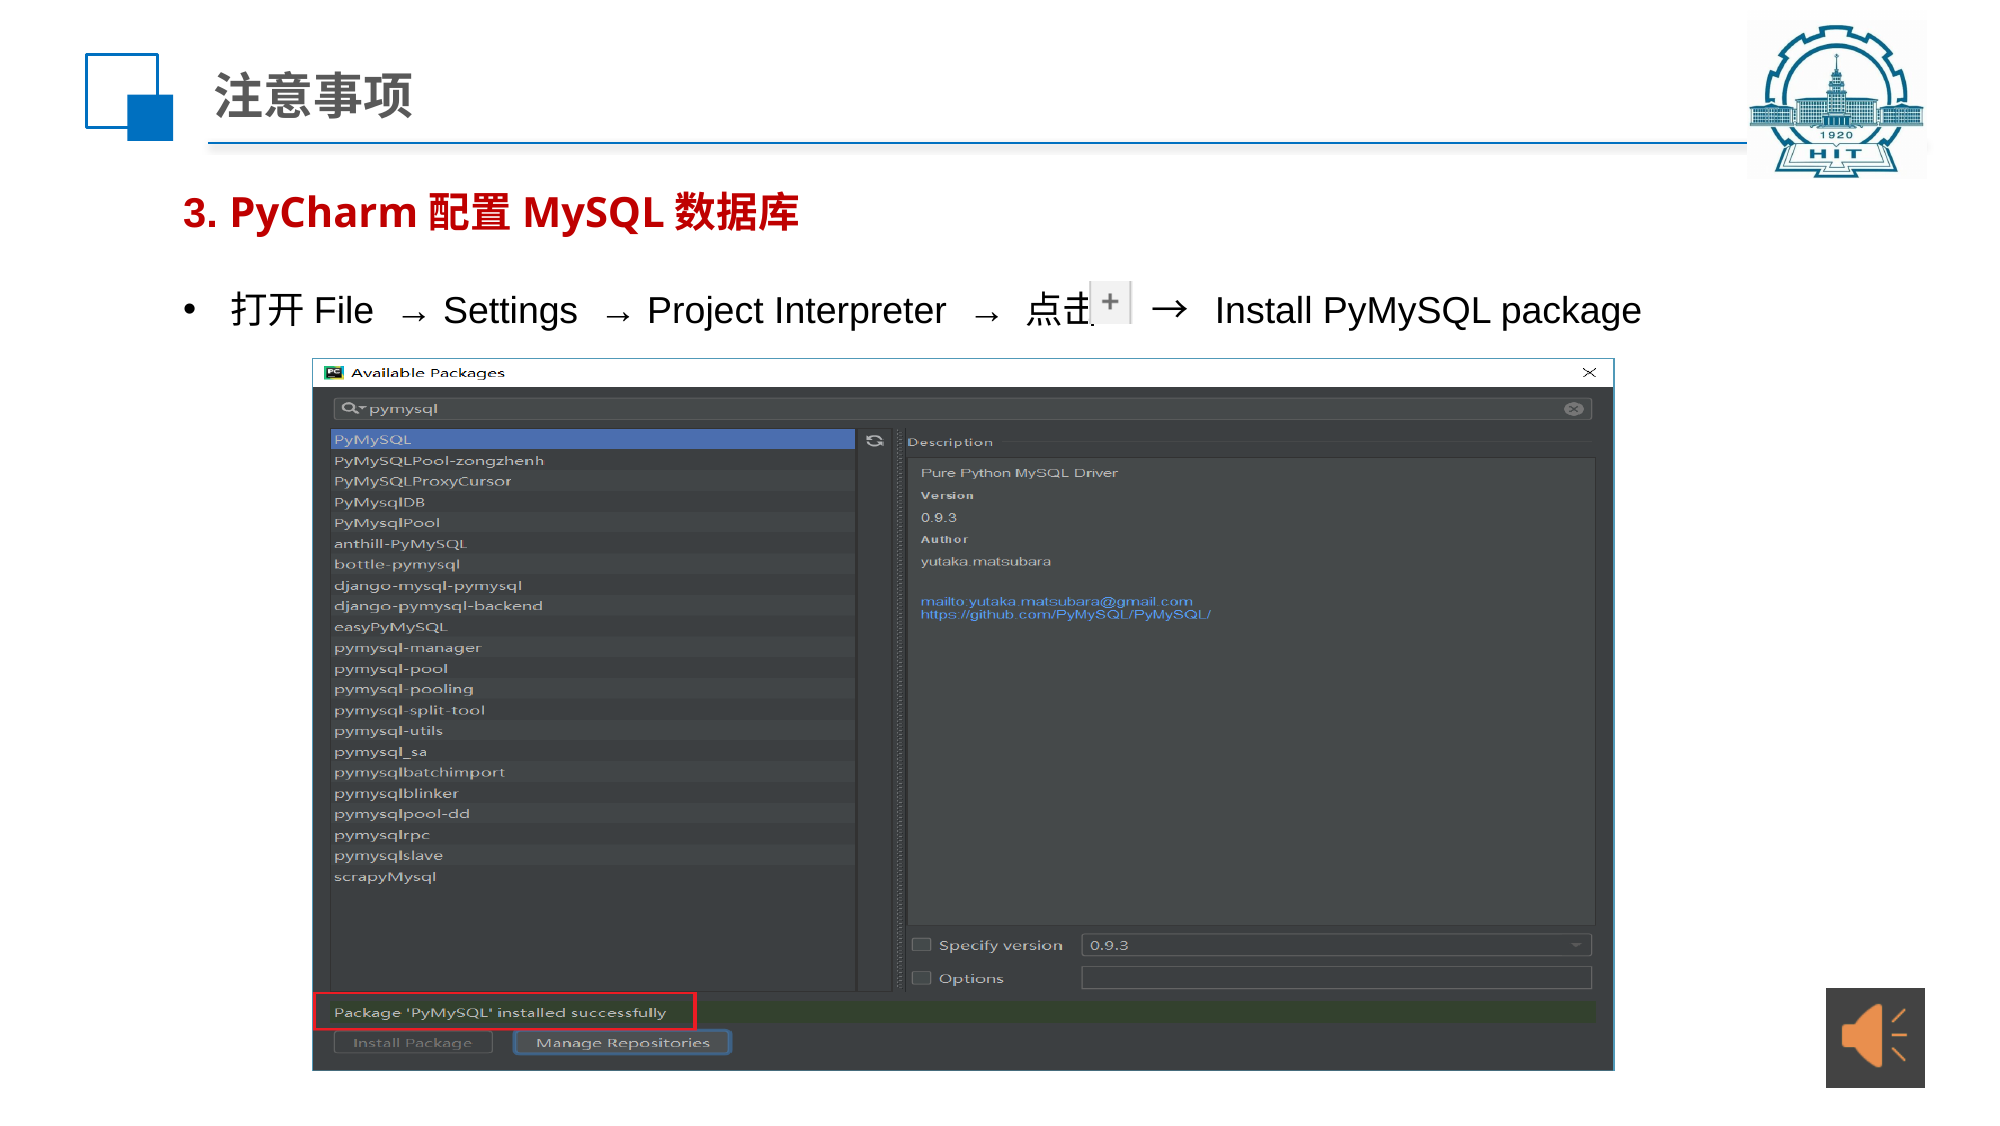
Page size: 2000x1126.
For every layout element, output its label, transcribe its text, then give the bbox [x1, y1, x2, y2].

picture [1088, 280, 1133, 324]
picture [1824, 986, 1927, 1089]
title 注意事项 [198, 58, 1489, 131]
picture [312, 358, 1615, 1071]
picture [1747, 10, 1927, 179]
text_box 3. PyCharm配置MySQL数据库 打开File → Settings → Project Interpreter → 点击 → Install PyMySQL package [168, 178, 1907, 384]
